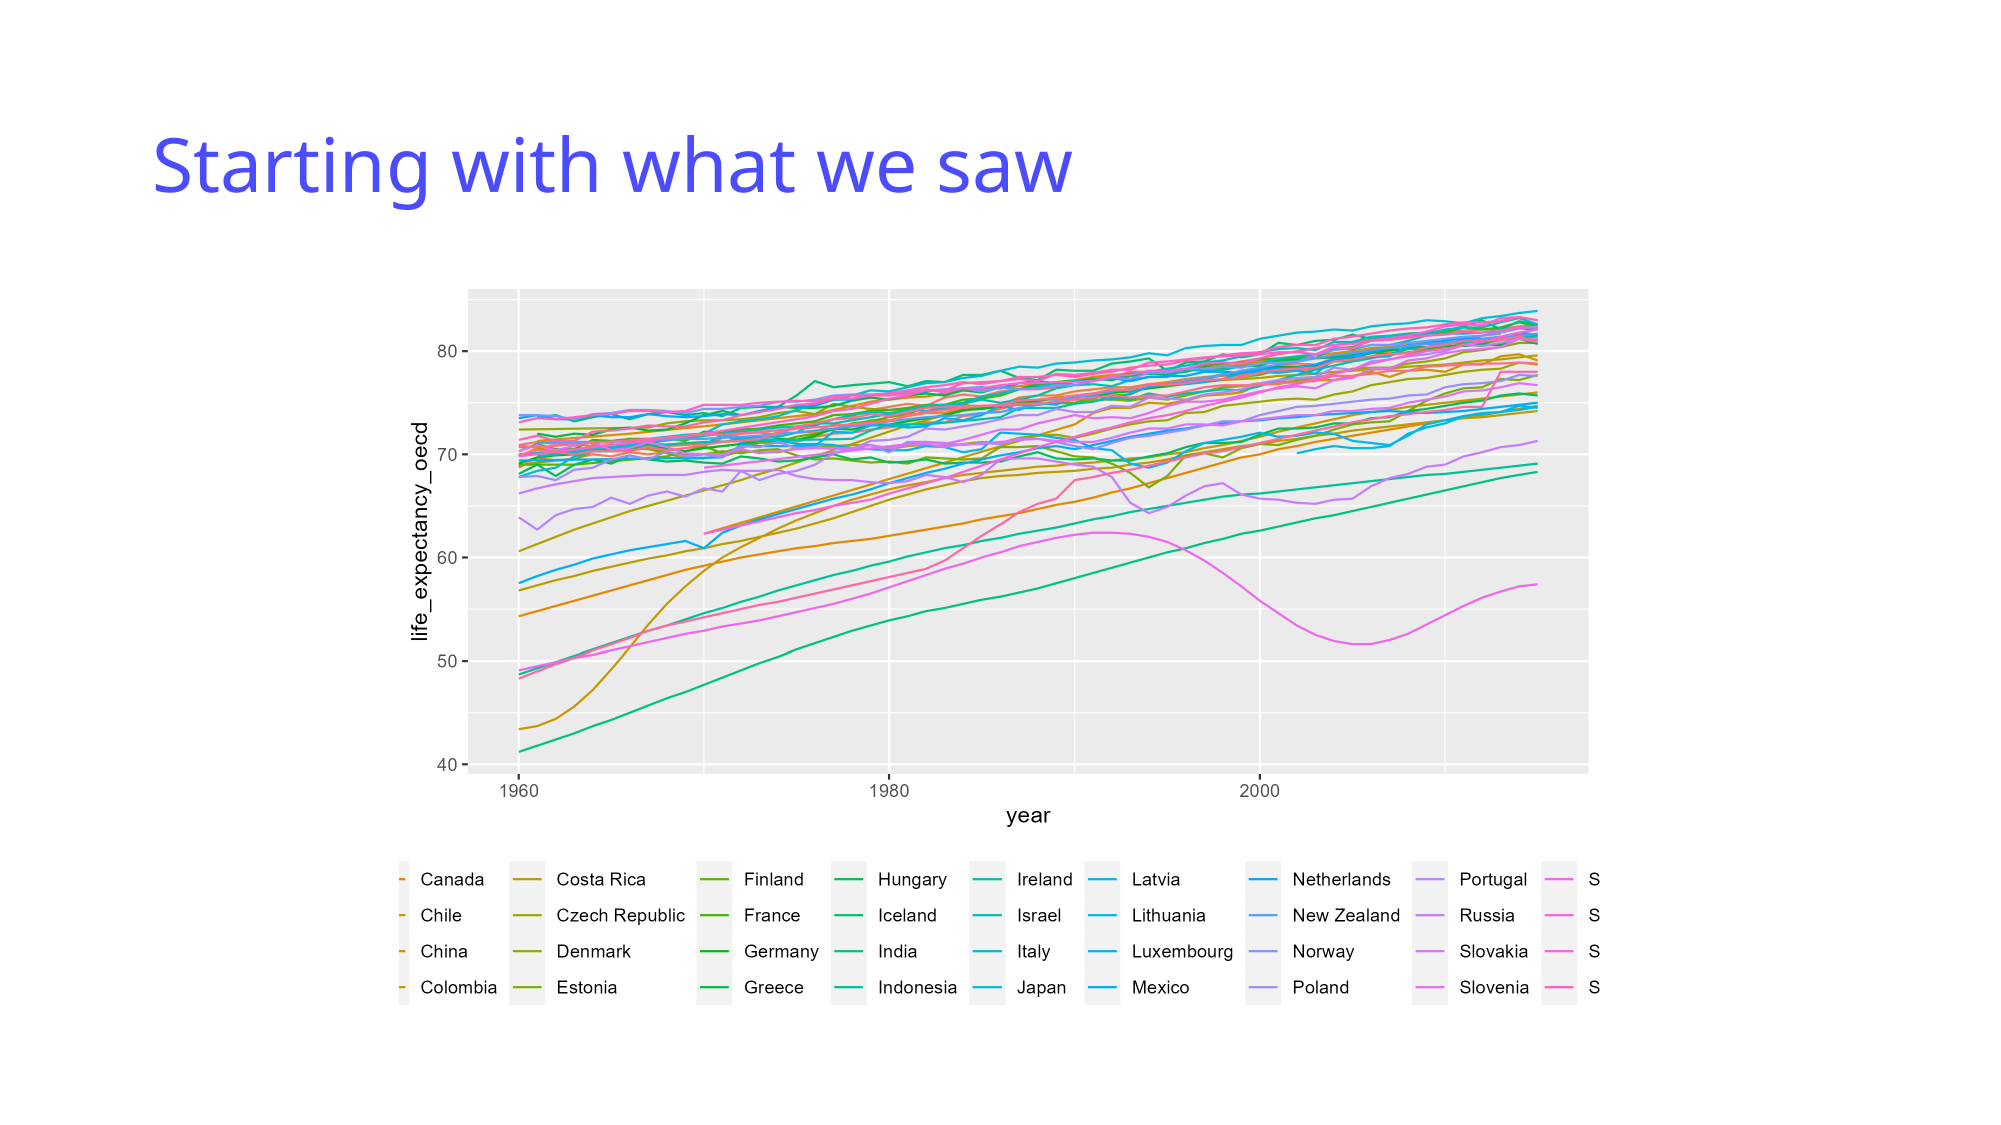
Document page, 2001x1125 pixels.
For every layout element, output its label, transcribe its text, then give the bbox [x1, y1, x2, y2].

picture [399, 277, 1600, 1028]
title Starting with what we saw [137, 59, 1863, 278]
